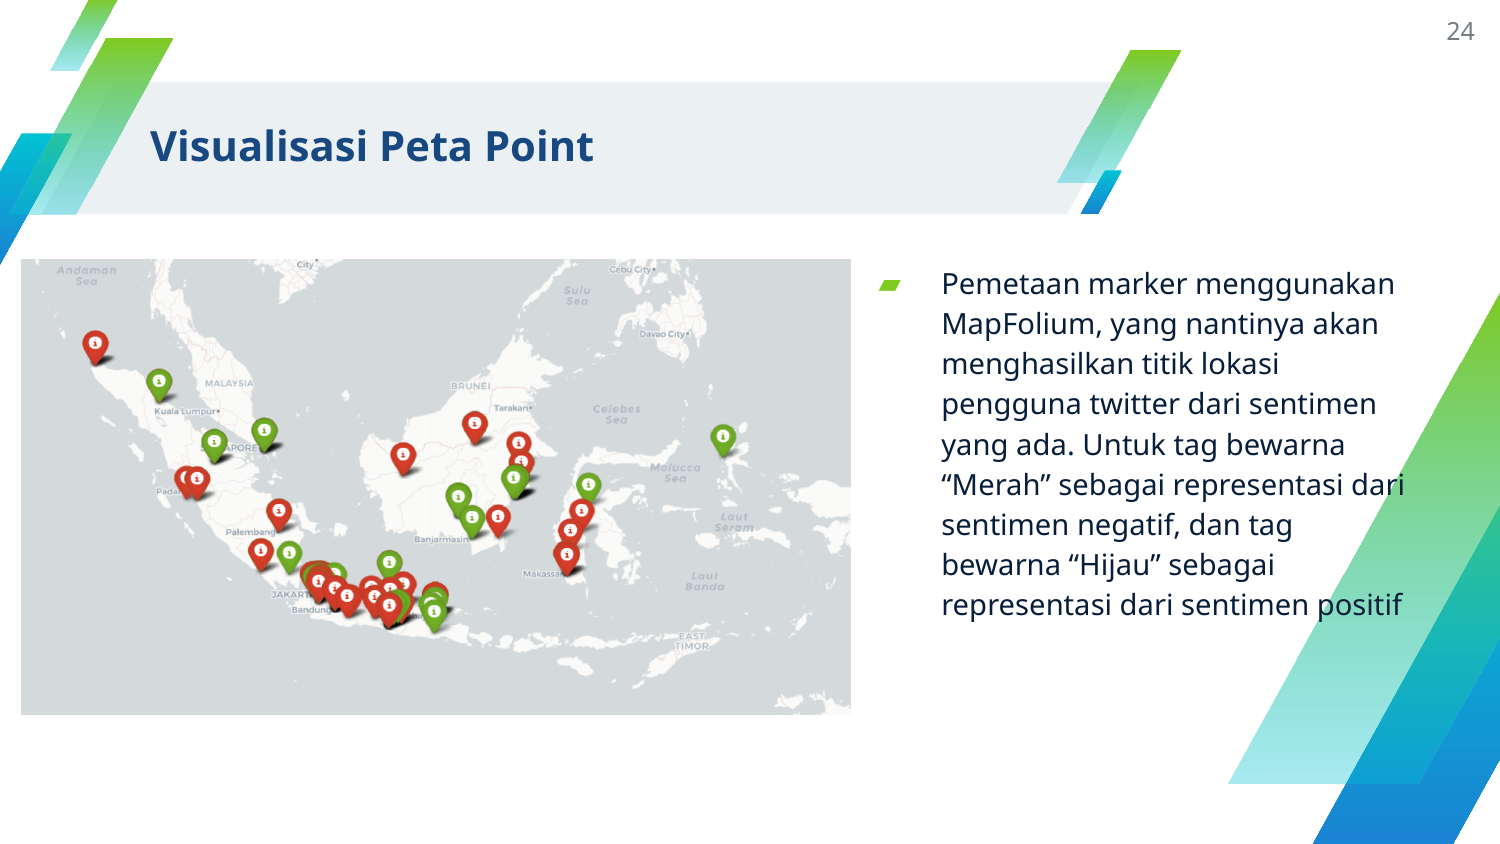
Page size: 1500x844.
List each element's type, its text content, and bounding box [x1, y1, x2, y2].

slide_number 24 [1403, 0, 1475, 65]
list Pemetaan marker menggunakan MapFolium, yang nantinya akan menghasilkan titik lokasi pengguna twitter dari sentimen yang ada. Untuk tag bewarna “Merah” sebagai representasi dari sentimen negatif, dan tag bewarna “Hijau” sebagai representasi dari sentimen positif [866, 259, 1418, 752]
picture [21, 259, 851, 716]
title Visualisasi Peta Point [150, 81, 1139, 215]
